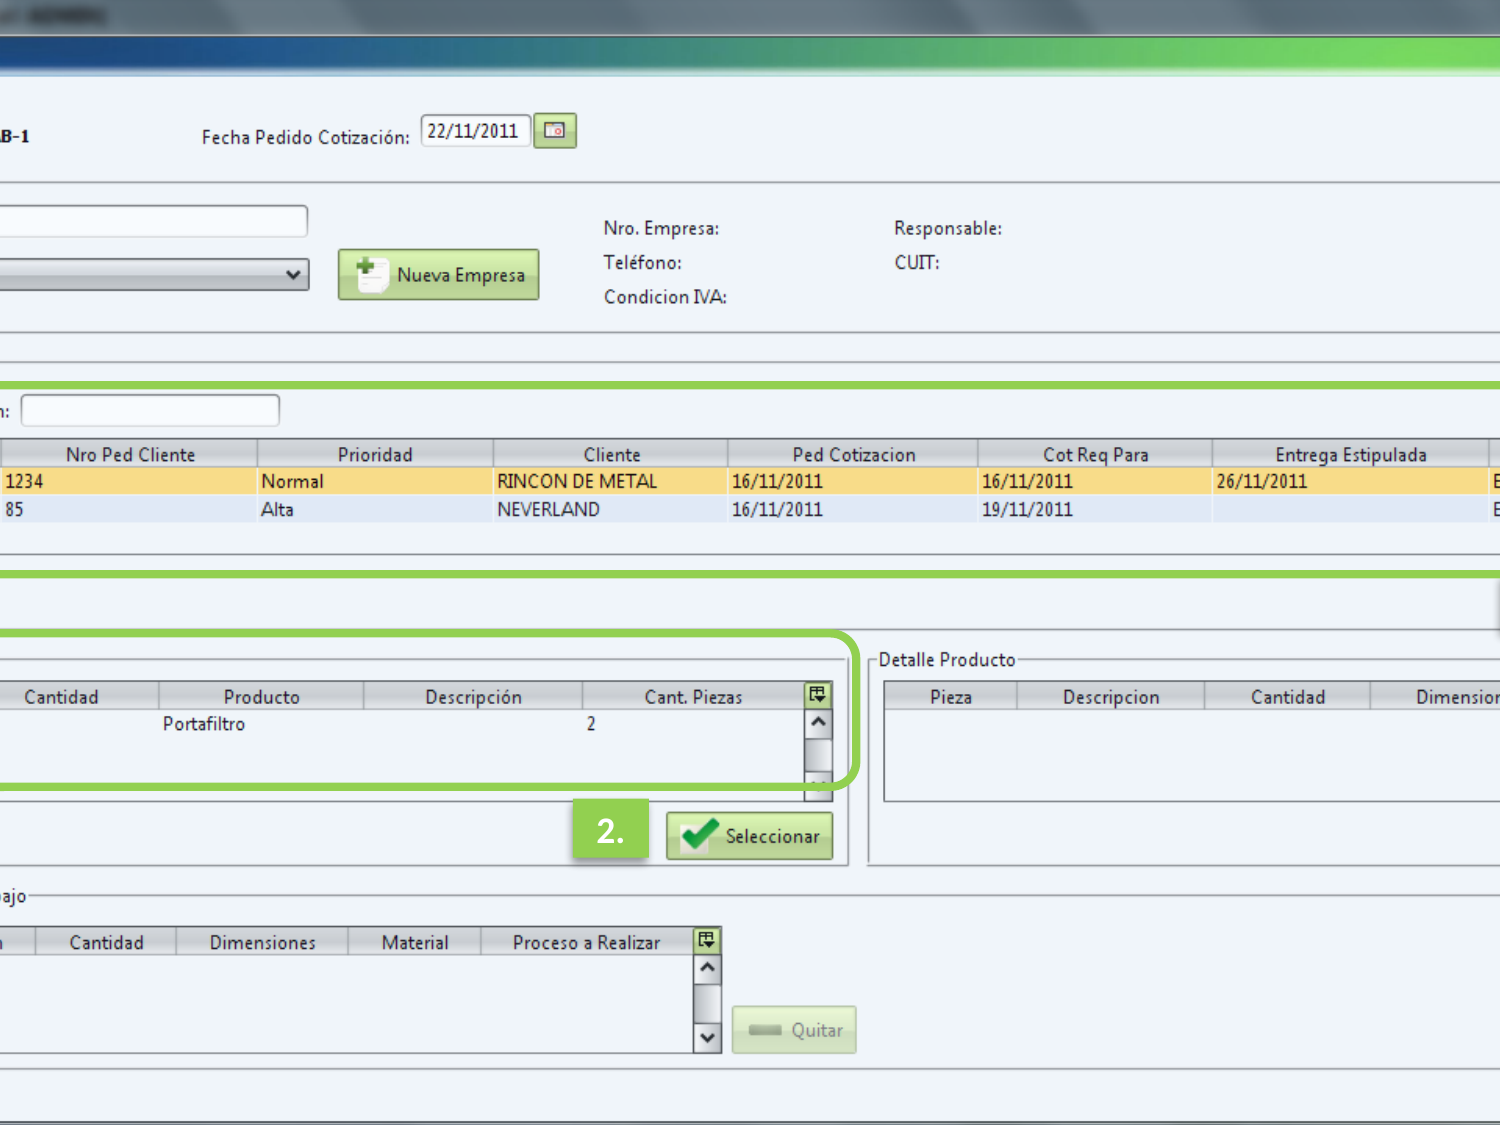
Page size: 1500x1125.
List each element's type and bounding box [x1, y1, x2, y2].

text_box [0, 0, 1500, 1125]
